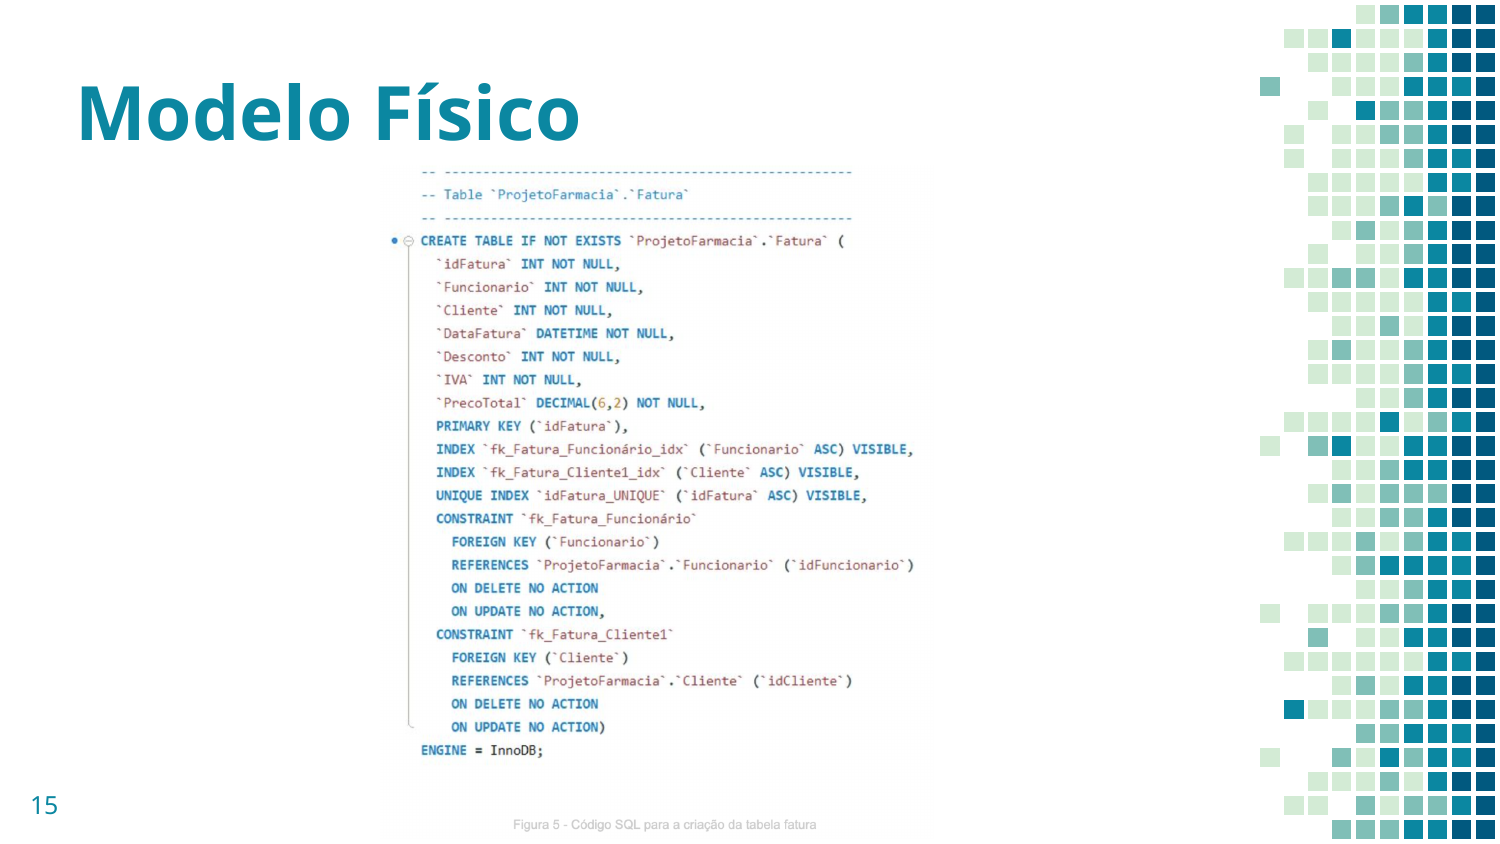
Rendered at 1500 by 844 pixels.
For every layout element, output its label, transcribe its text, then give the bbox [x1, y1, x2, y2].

slide_number 15 [15, 774, 105, 839]
picture [380, 165, 934, 840]
title Modelo Físico [60, 30, 1170, 171]
